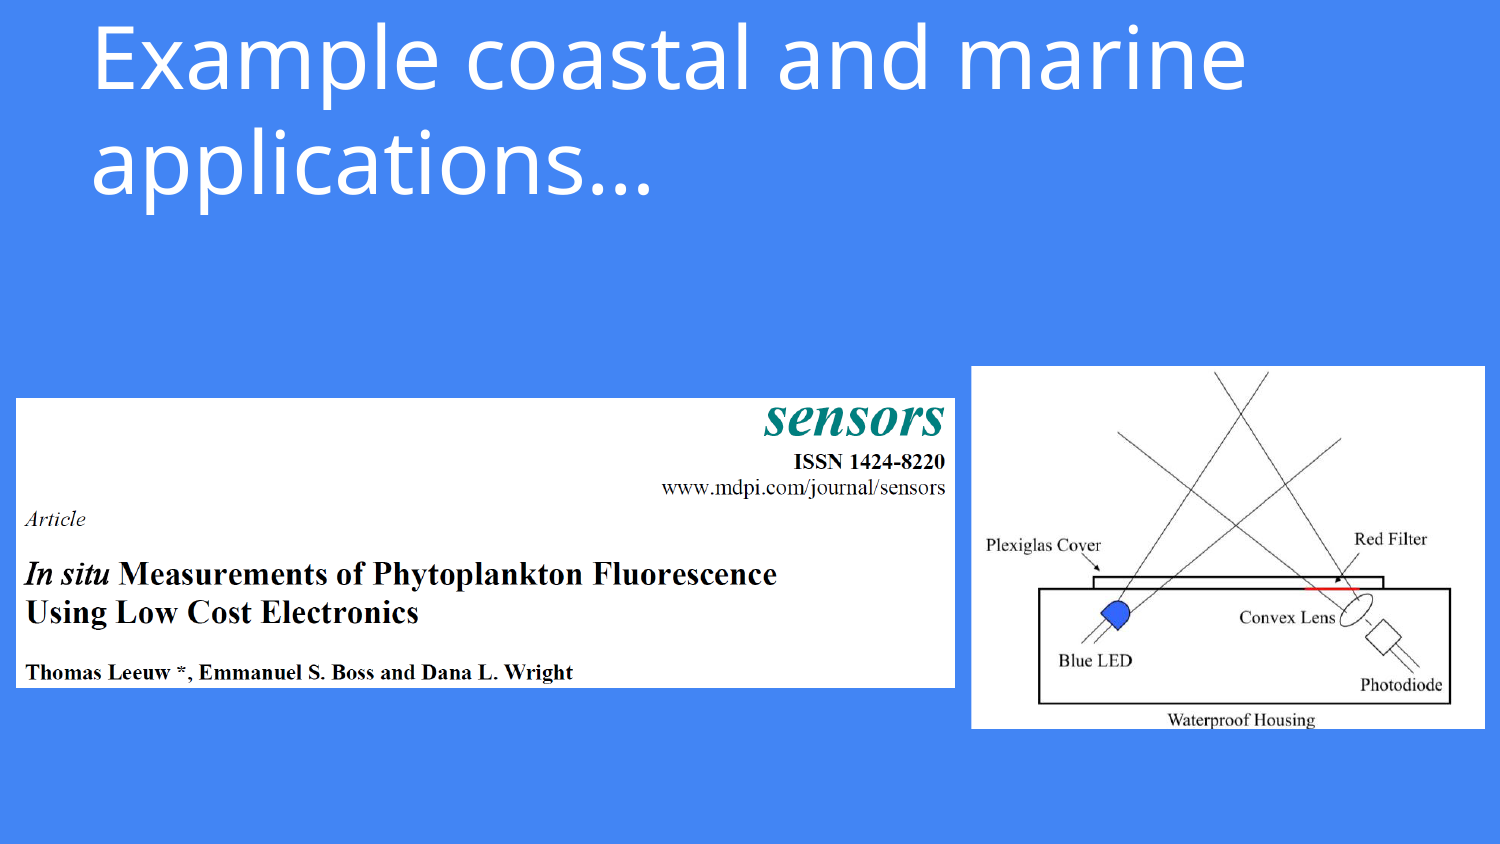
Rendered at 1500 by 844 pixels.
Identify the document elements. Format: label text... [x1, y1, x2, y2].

title Example coastal and marine applications… [75, 24, 1425, 191]
picture [971, 365, 1486, 729]
picture [16, 398, 955, 689]
